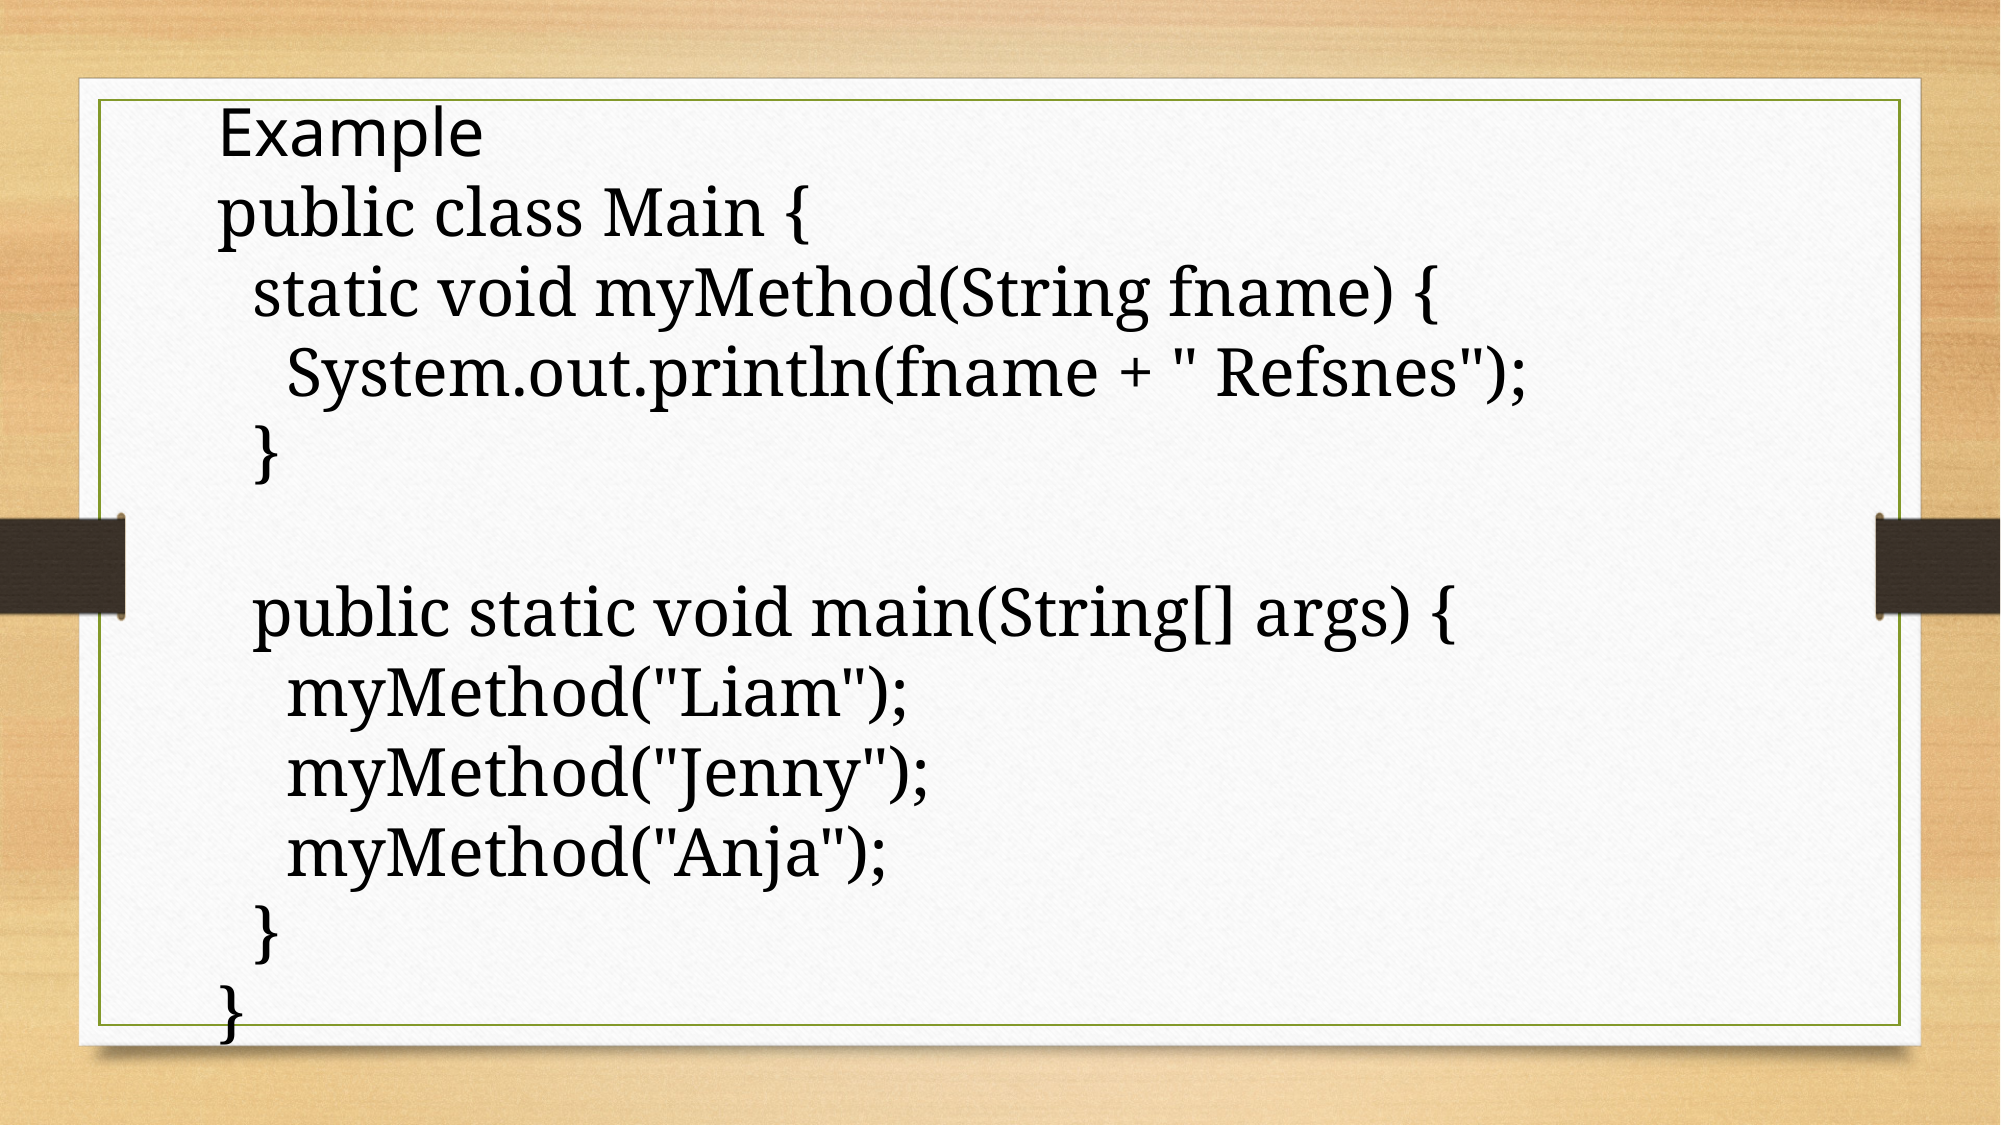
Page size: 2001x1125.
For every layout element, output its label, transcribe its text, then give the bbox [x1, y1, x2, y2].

text_box Example public class Main { static void myMethod(String fname) { System.out.println(fname + " Refsnes"); } public static void main(String[] args) { myMethod("Liam"); myMethod("Jenny"); myMethod("Anja"); } } [202, 82, 1865, 1057]
picture [0, 0, 2001, 1125]
